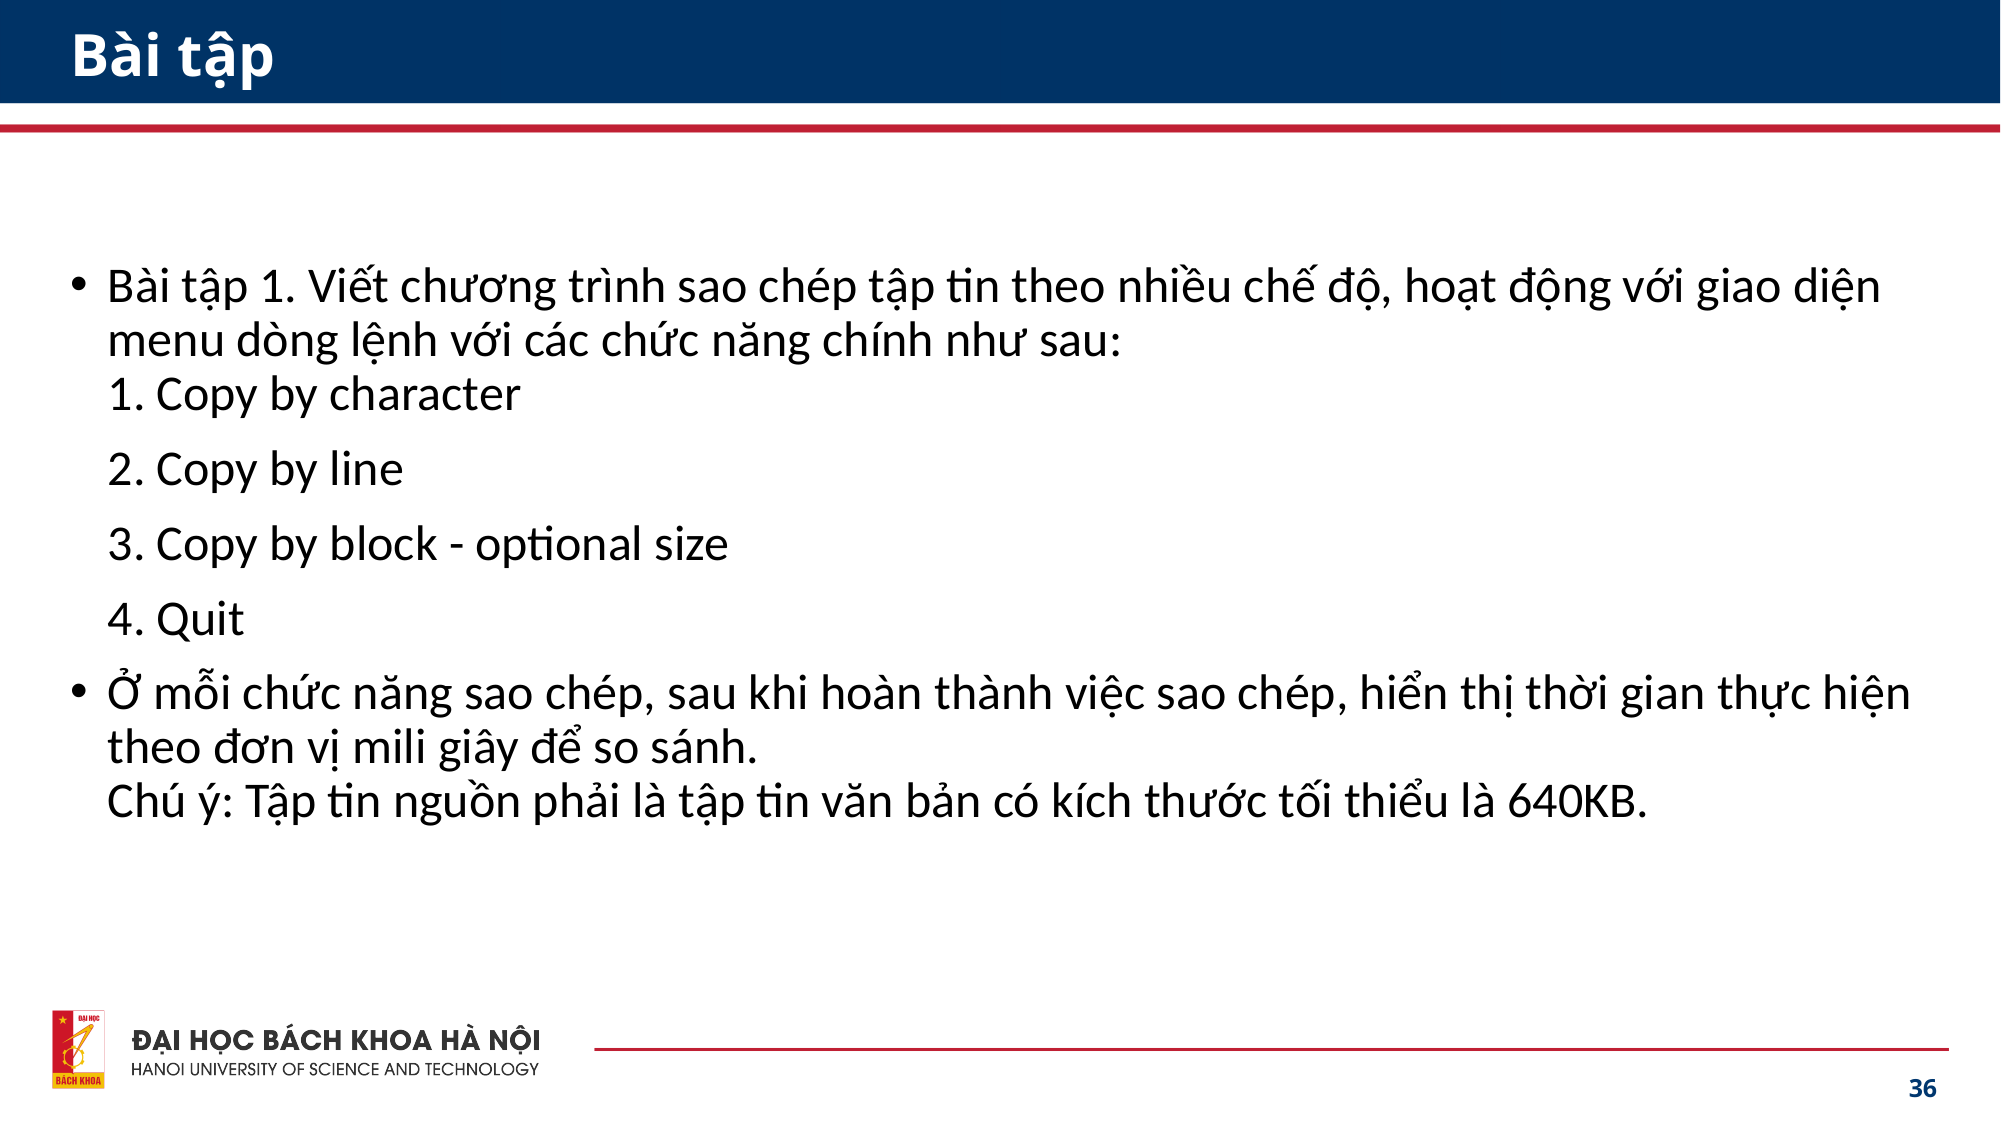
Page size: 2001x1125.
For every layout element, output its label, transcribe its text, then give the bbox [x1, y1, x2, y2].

picture [0, 0, 2001, 1125]
slide_number 36 [1502, 1065, 1953, 1125]
list Bài tập 1. Viết chương trình sao chép tập tin theo nhiều chế độ, hoạt động với giao diện menu dòng lệnh với các chức năng chính như sau: 1. Copy by character 2. Copy by line 3. Copy by block - optional size 4. Quit Ở mỗi chức năng sao chép, sau khi hoàn thành việc sao chép, hiển thị thời gian thực hiện theo đơn vị mili giây để so sánh. Chú ý: Tập tin nguồn phải là tập tin văn bản có kích thước tối thiểu là 640KB. [55, 251, 1945, 979]
title Bài tập [55, 18, 1945, 90]
